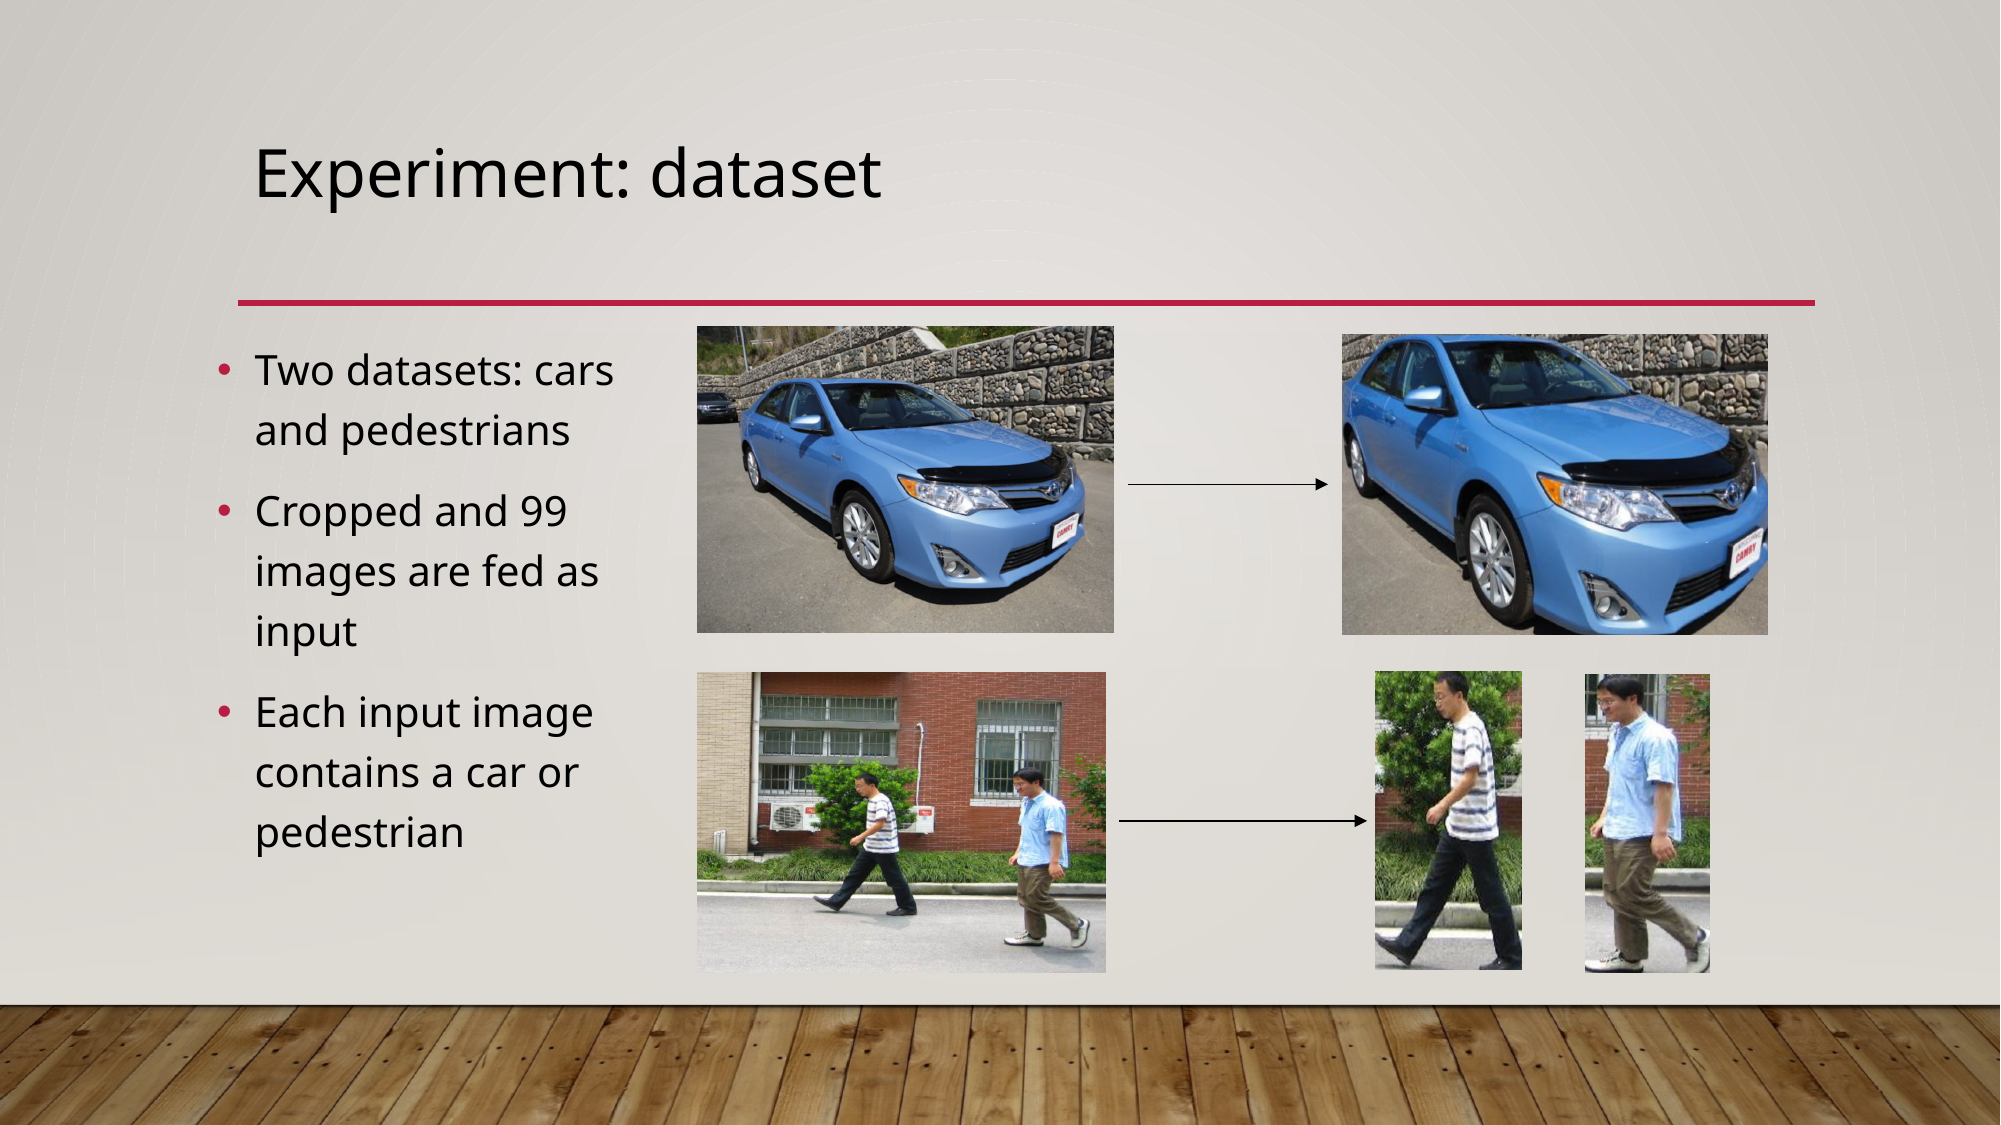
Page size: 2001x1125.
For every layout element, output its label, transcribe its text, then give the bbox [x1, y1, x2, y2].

list Two datasets: cars and pedestrians Cropped and 99 images are fed as input Each input image contains a car or pedestrian [202, 326, 698, 893]
picture [1342, 333, 1768, 635]
picture [1375, 671, 1522, 971]
picture [1585, 674, 1710, 974]
picture [0, 1005, 2000, 1125]
picture [697, 326, 1114, 633]
picture [697, 672, 1106, 974]
title Experiment: dataset [238, 131, 1814, 305]
